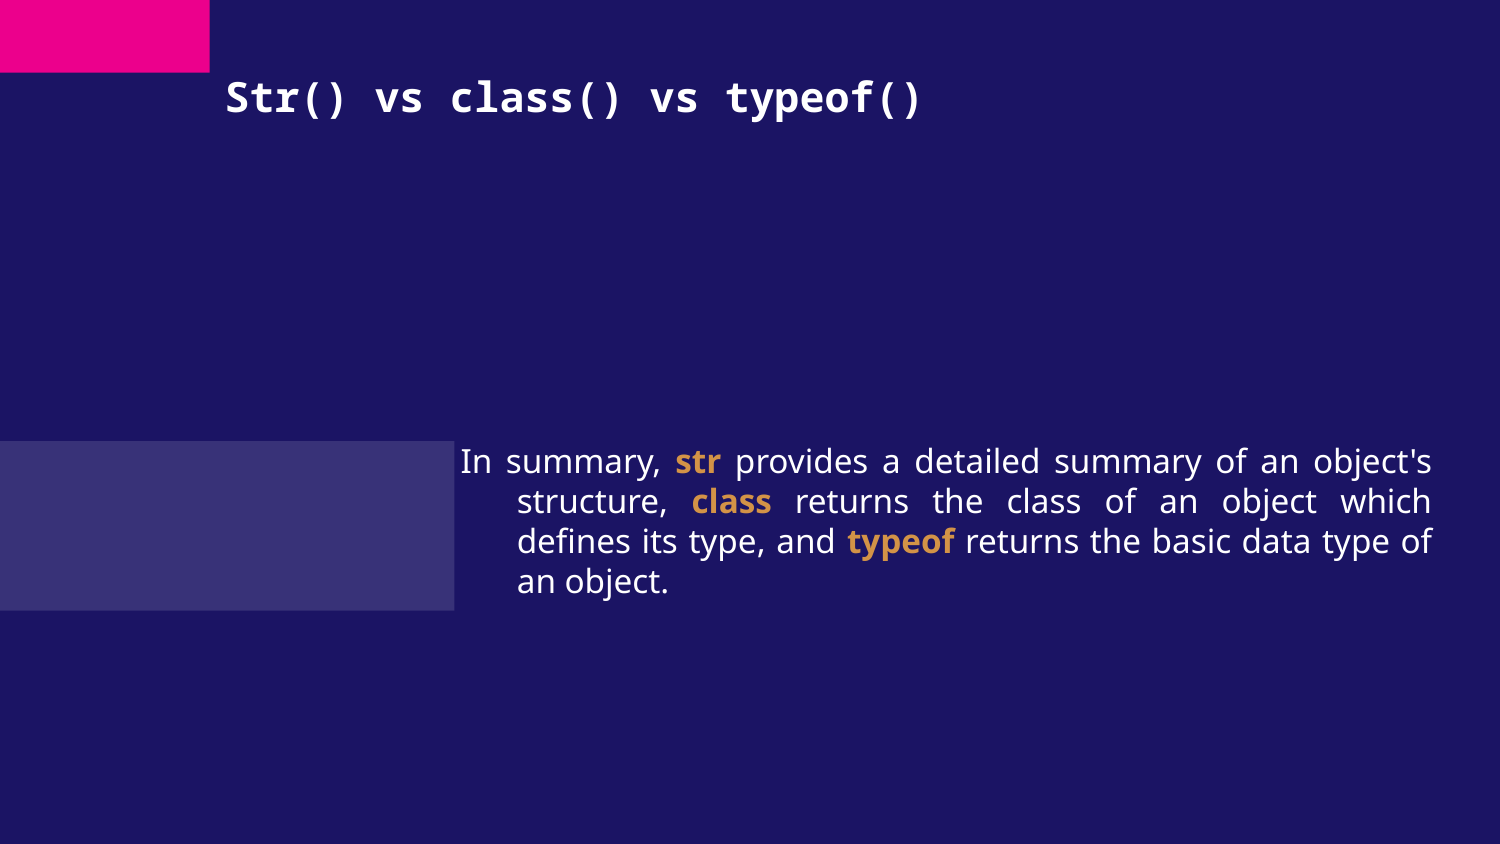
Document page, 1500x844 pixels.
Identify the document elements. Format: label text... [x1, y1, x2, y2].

title Str() vs class() vs typeof() [209, 56, 1338, 167]
subtitle In summary, str provides a detailed summary of an object's structure, class returns the class of an object which defines its type, and typeof returns the basic data type of an object. [426, 430, 1449, 611]
